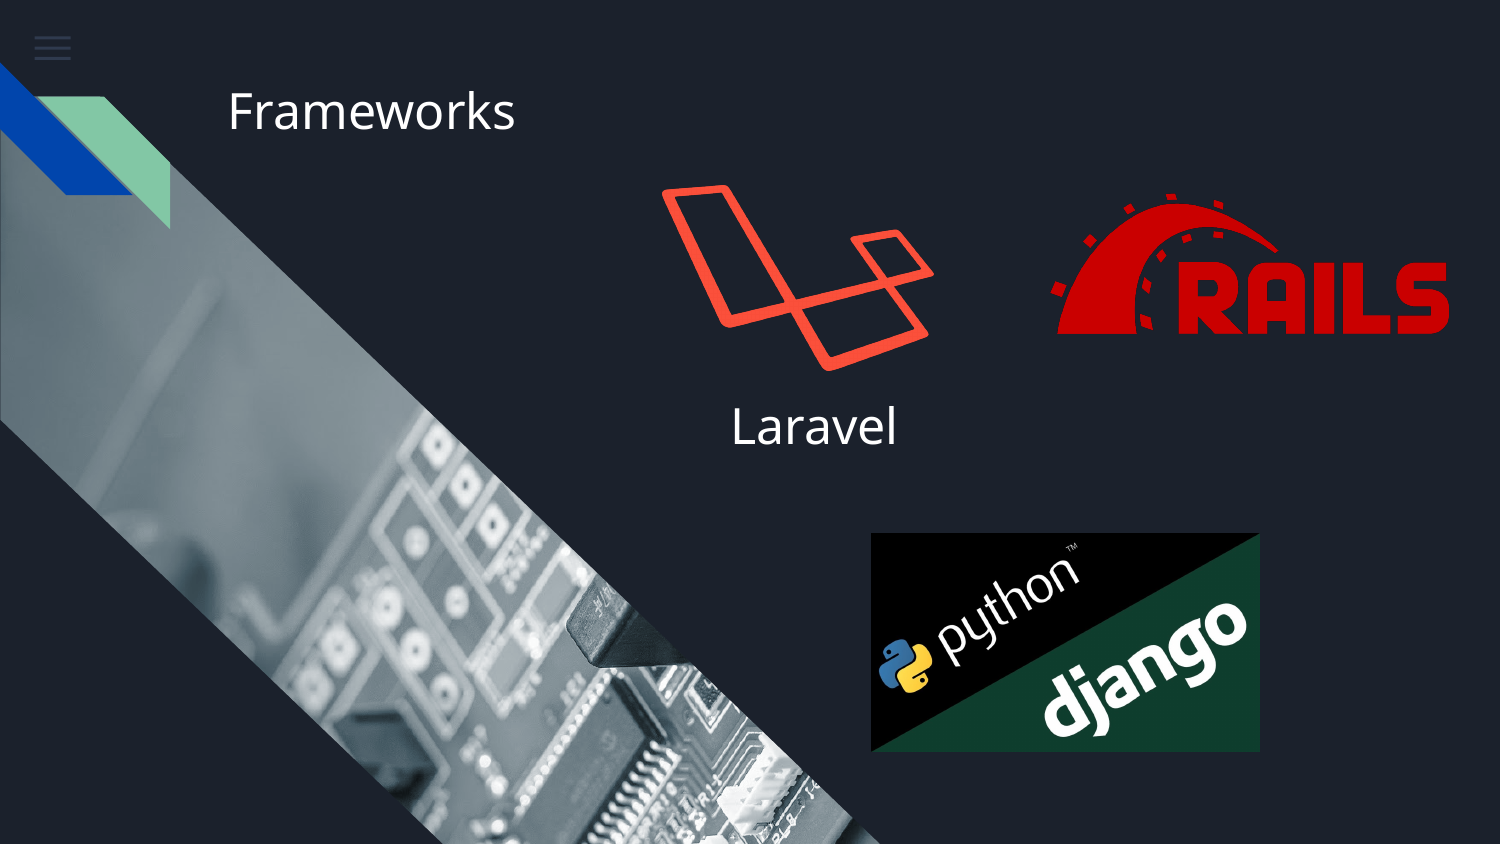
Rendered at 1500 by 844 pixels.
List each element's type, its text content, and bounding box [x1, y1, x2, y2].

title Frameworks [212, 64, 1368, 215]
picture [662, 184, 934, 372]
picture [870, 533, 1260, 753]
picture [1041, 184, 1456, 342]
title Laravel [715, 379, 1500, 495]
picture [0, 97, 880, 844]
